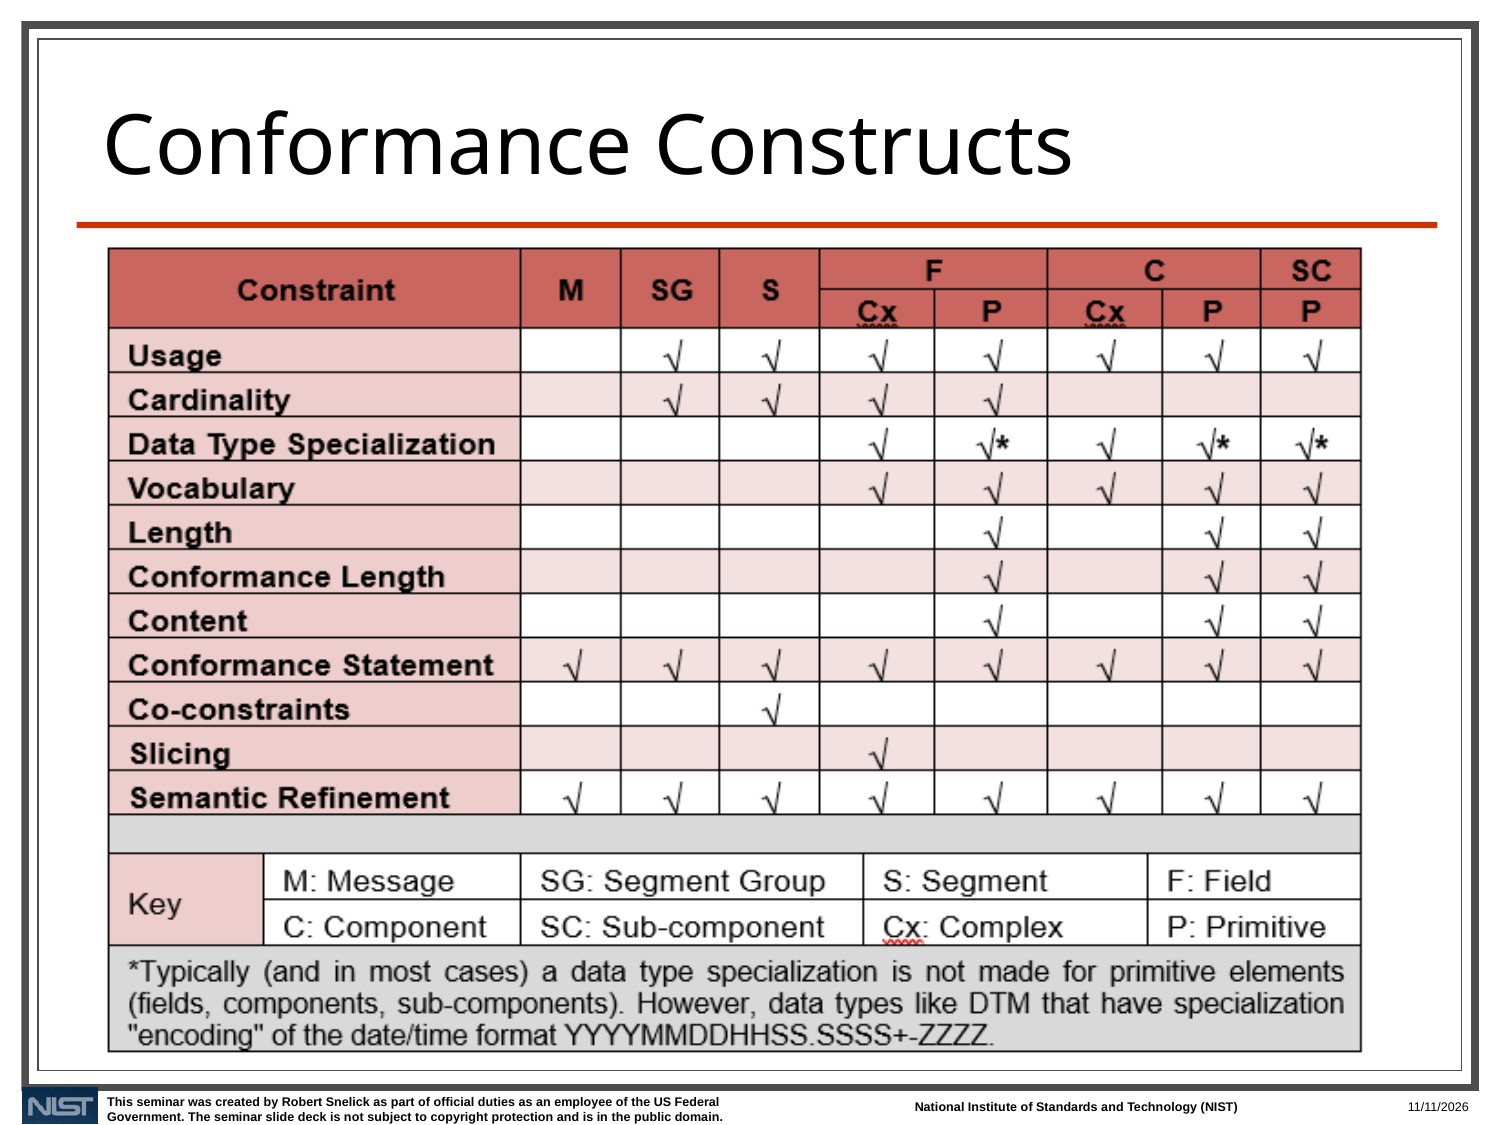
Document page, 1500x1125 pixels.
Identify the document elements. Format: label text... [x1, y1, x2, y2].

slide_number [1392, 1090, 1488, 1115]
title Conformance Constructs [87, 62, 1426, 199]
picture [99, 239, 1376, 1066]
picture [22, 1087, 98, 1124]
